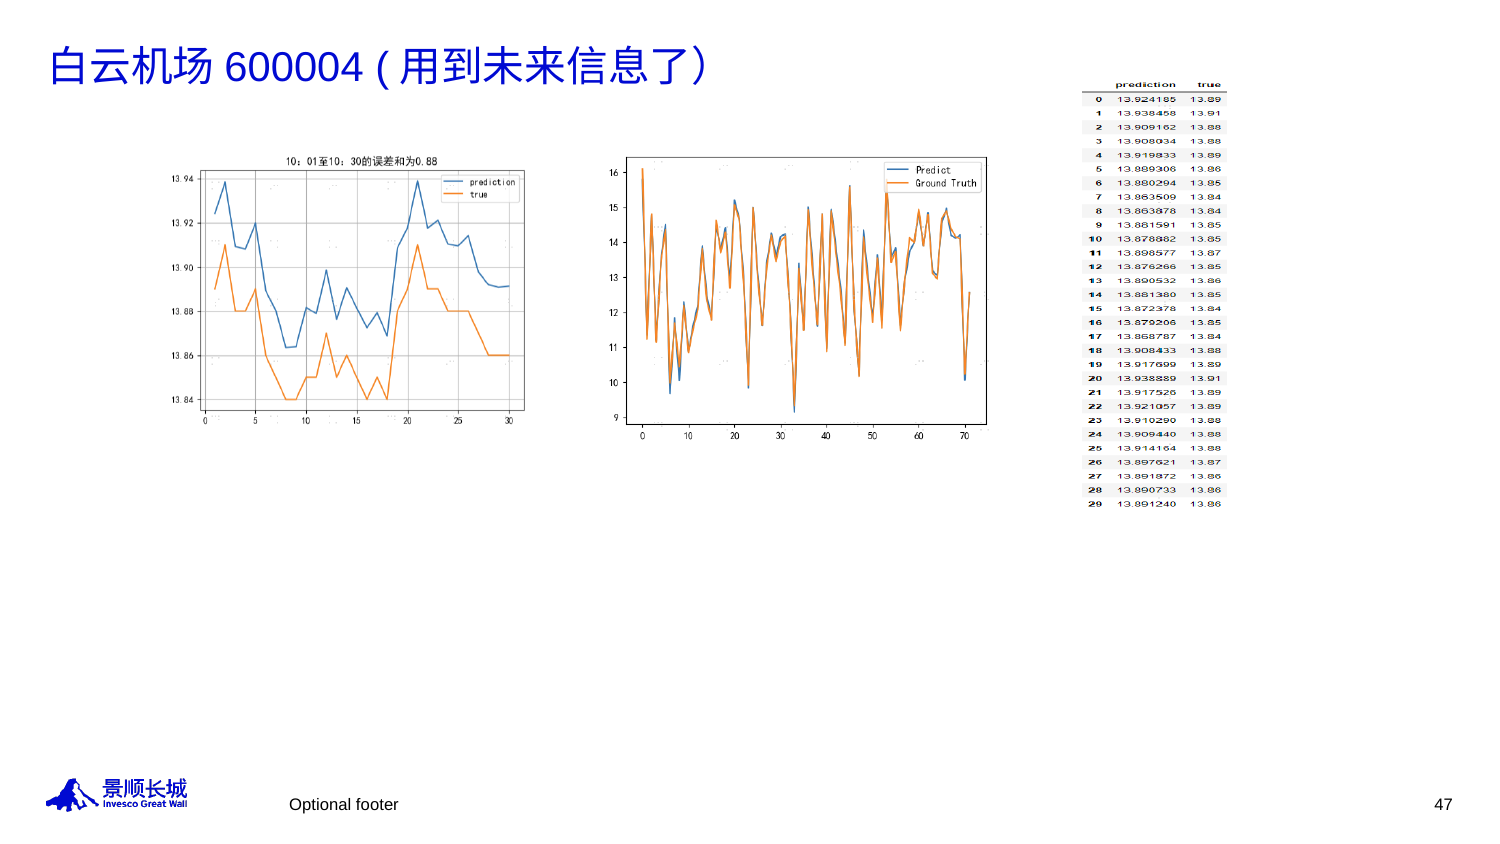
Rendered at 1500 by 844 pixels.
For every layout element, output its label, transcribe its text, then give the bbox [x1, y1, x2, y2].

picture [602, 147, 990, 450]
title 白云机场600004 (用到未来信息了） [47, 39, 1454, 148]
slide_number 47 [1394, 792, 1453, 815]
picture [1077, 80, 1230, 511]
footer Optional footer [289, 792, 1258, 815]
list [167, 151, 541, 429]
picture [46, 778, 187, 812]
